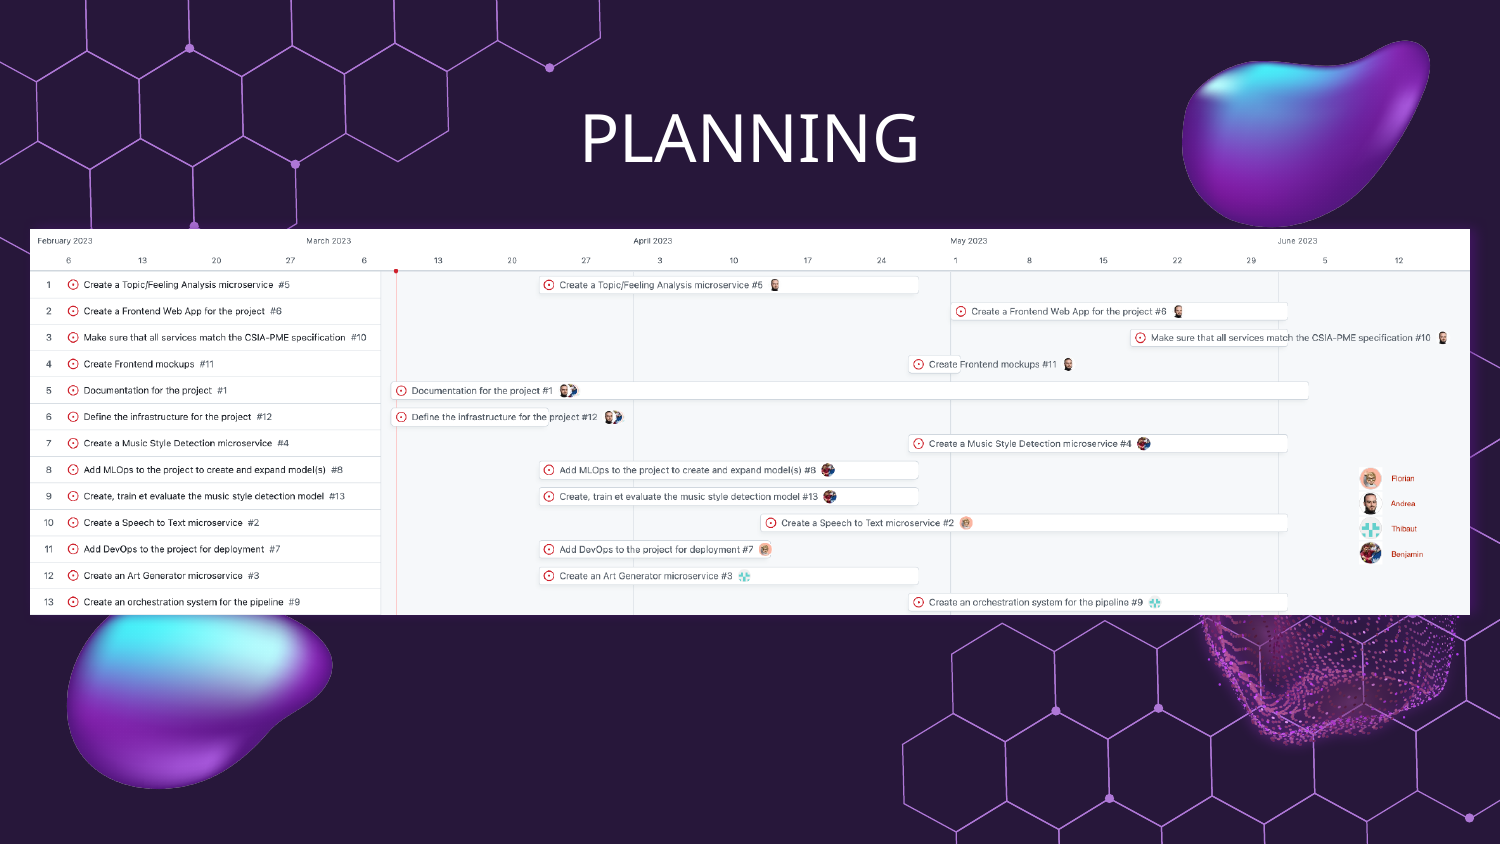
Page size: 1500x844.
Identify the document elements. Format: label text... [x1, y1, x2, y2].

picture [1177, 0, 1470, 226]
text_box PLANNING [118, 81, 1172, 176]
picture [30, 229, 1470, 844]
